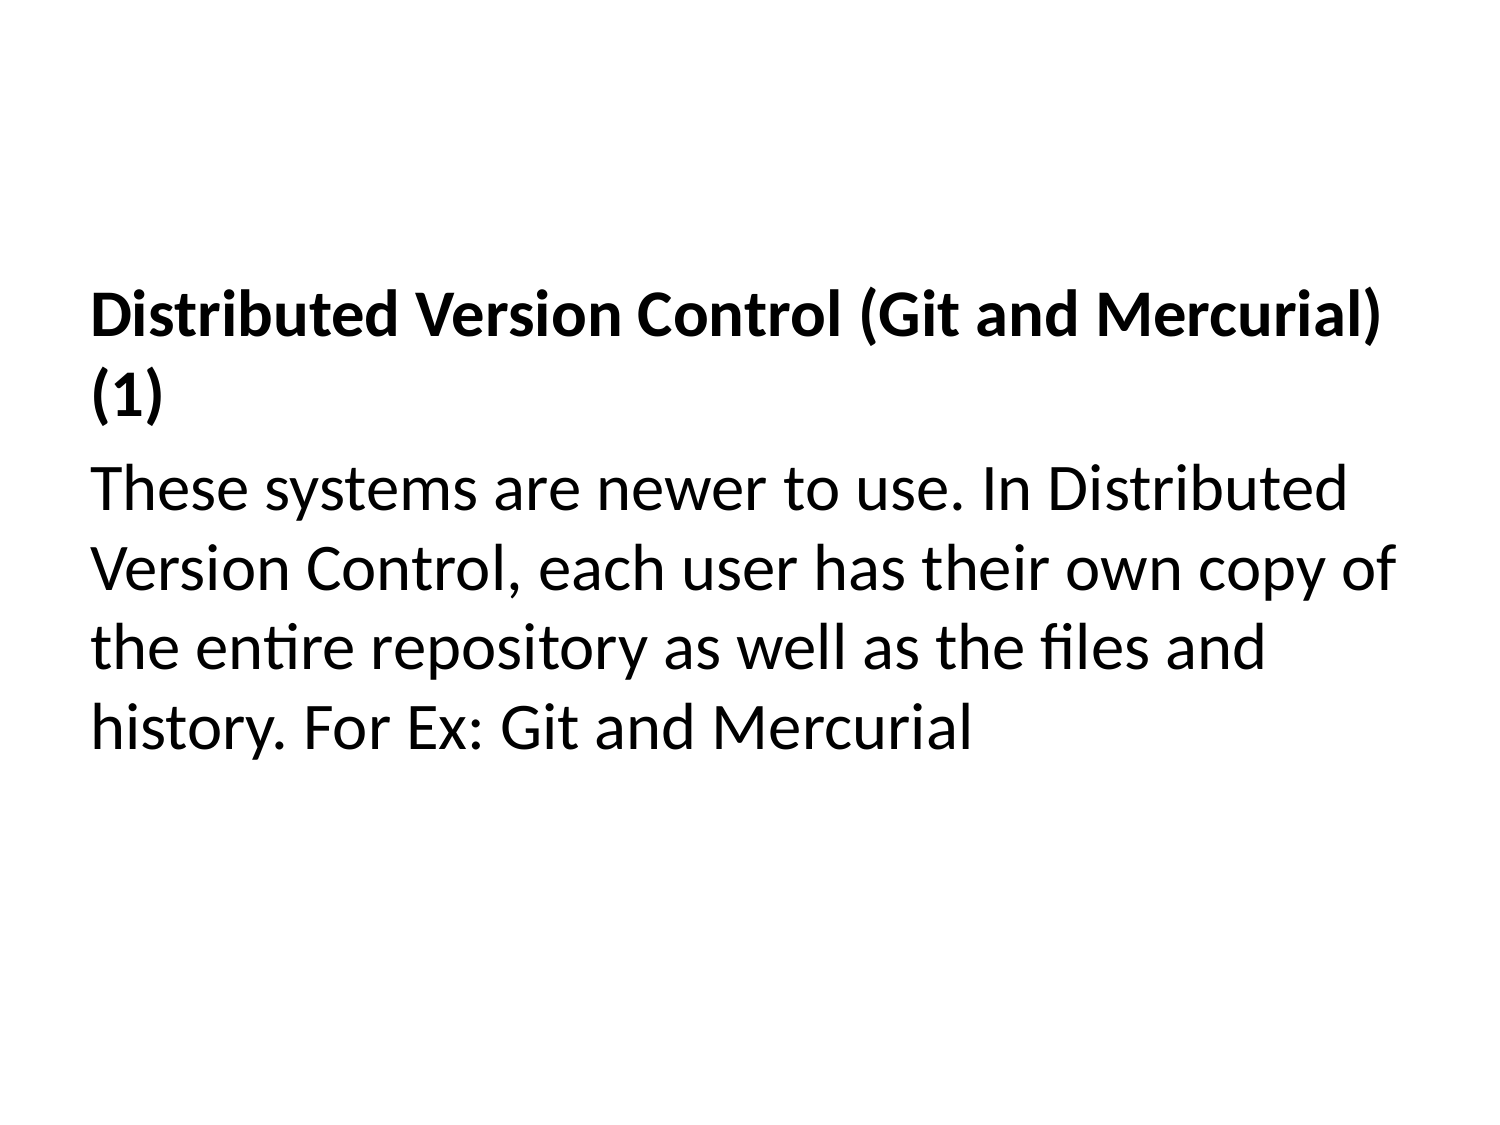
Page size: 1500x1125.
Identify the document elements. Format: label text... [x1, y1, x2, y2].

list Distributed Version Control (Git and Mercurial) (1) These systems are newer to use. In Distributed Version Control, each user has their own copy of the entire repository as well as the files and history. For Ex: Git and Mercurial [75, 262, 1425, 1005]
